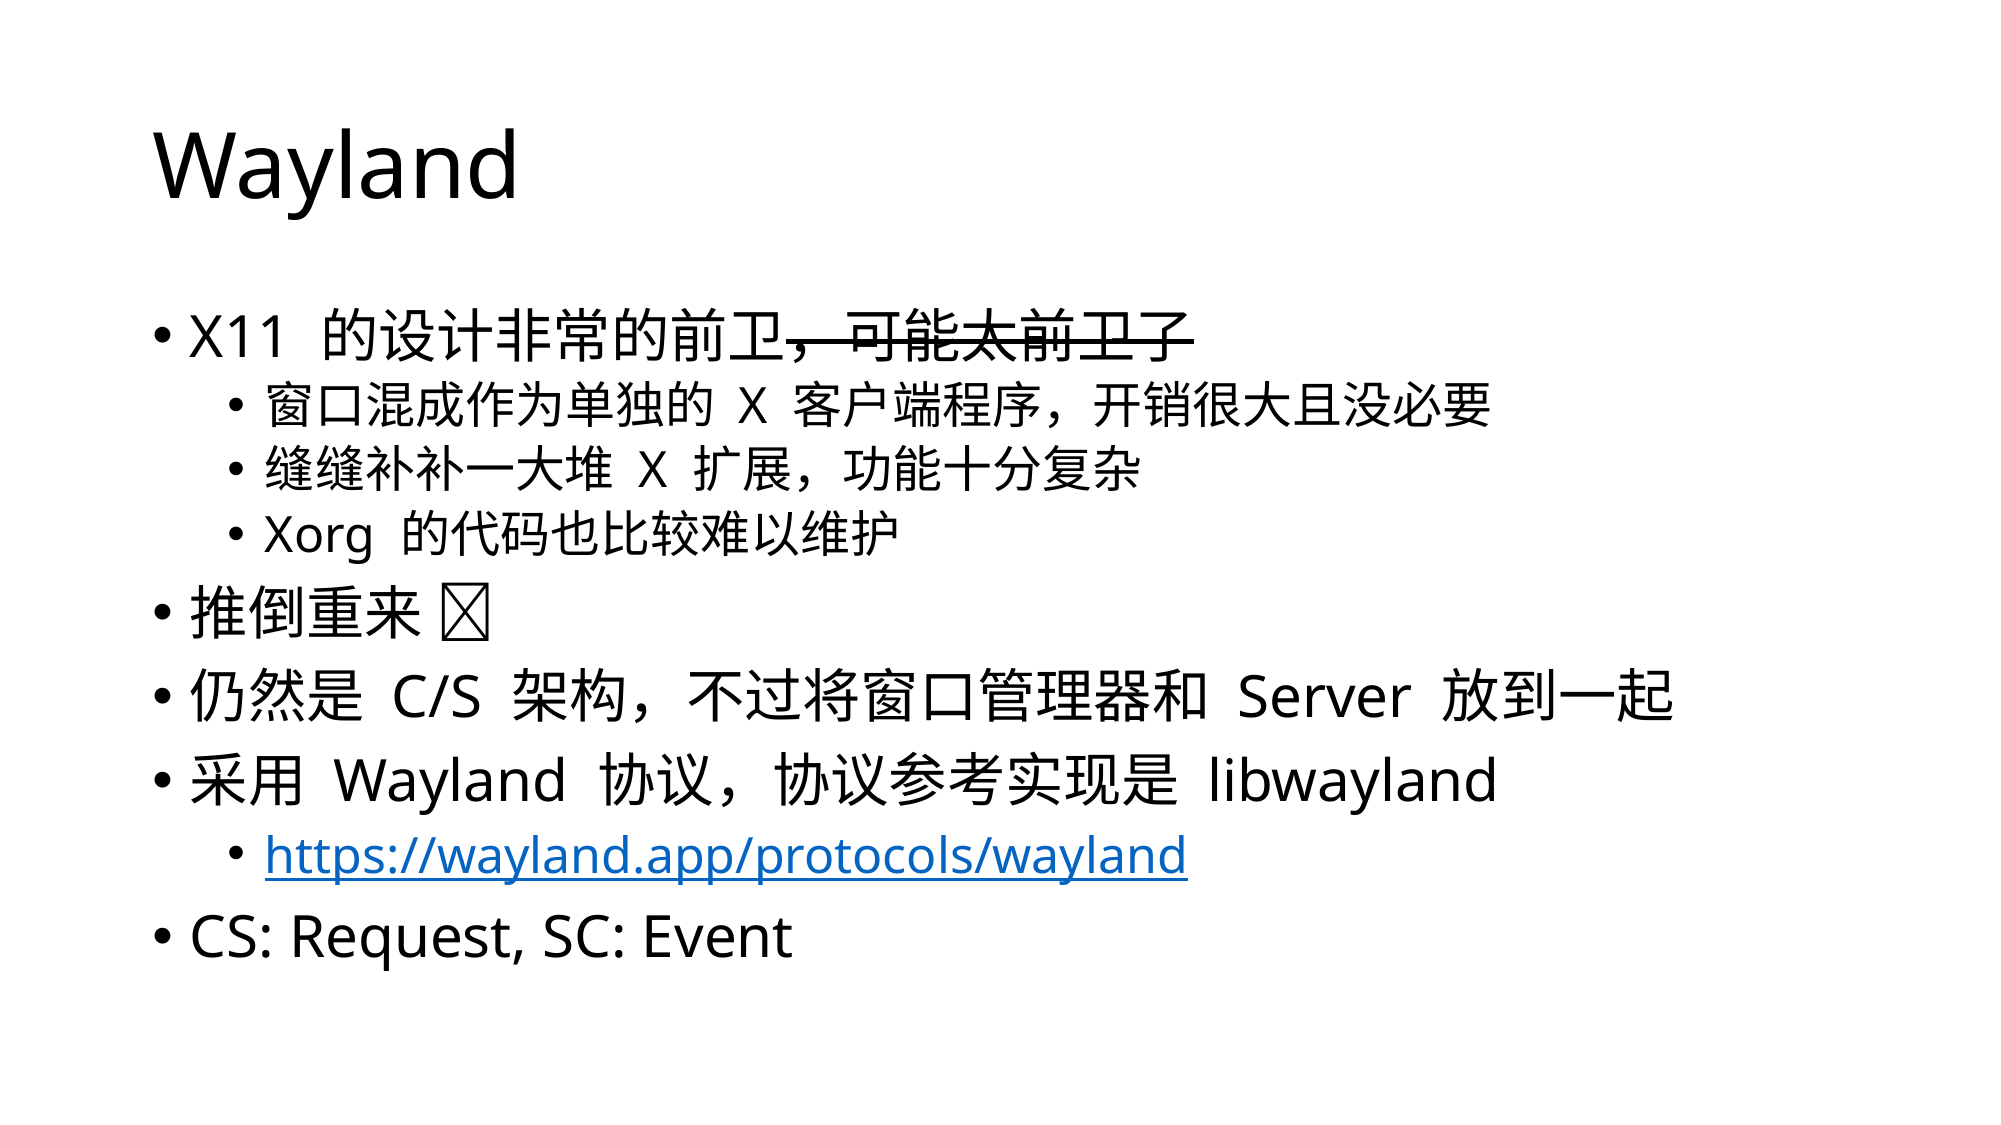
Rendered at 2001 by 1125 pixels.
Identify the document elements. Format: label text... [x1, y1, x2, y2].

title Wayland [137, 59, 1863, 278]
